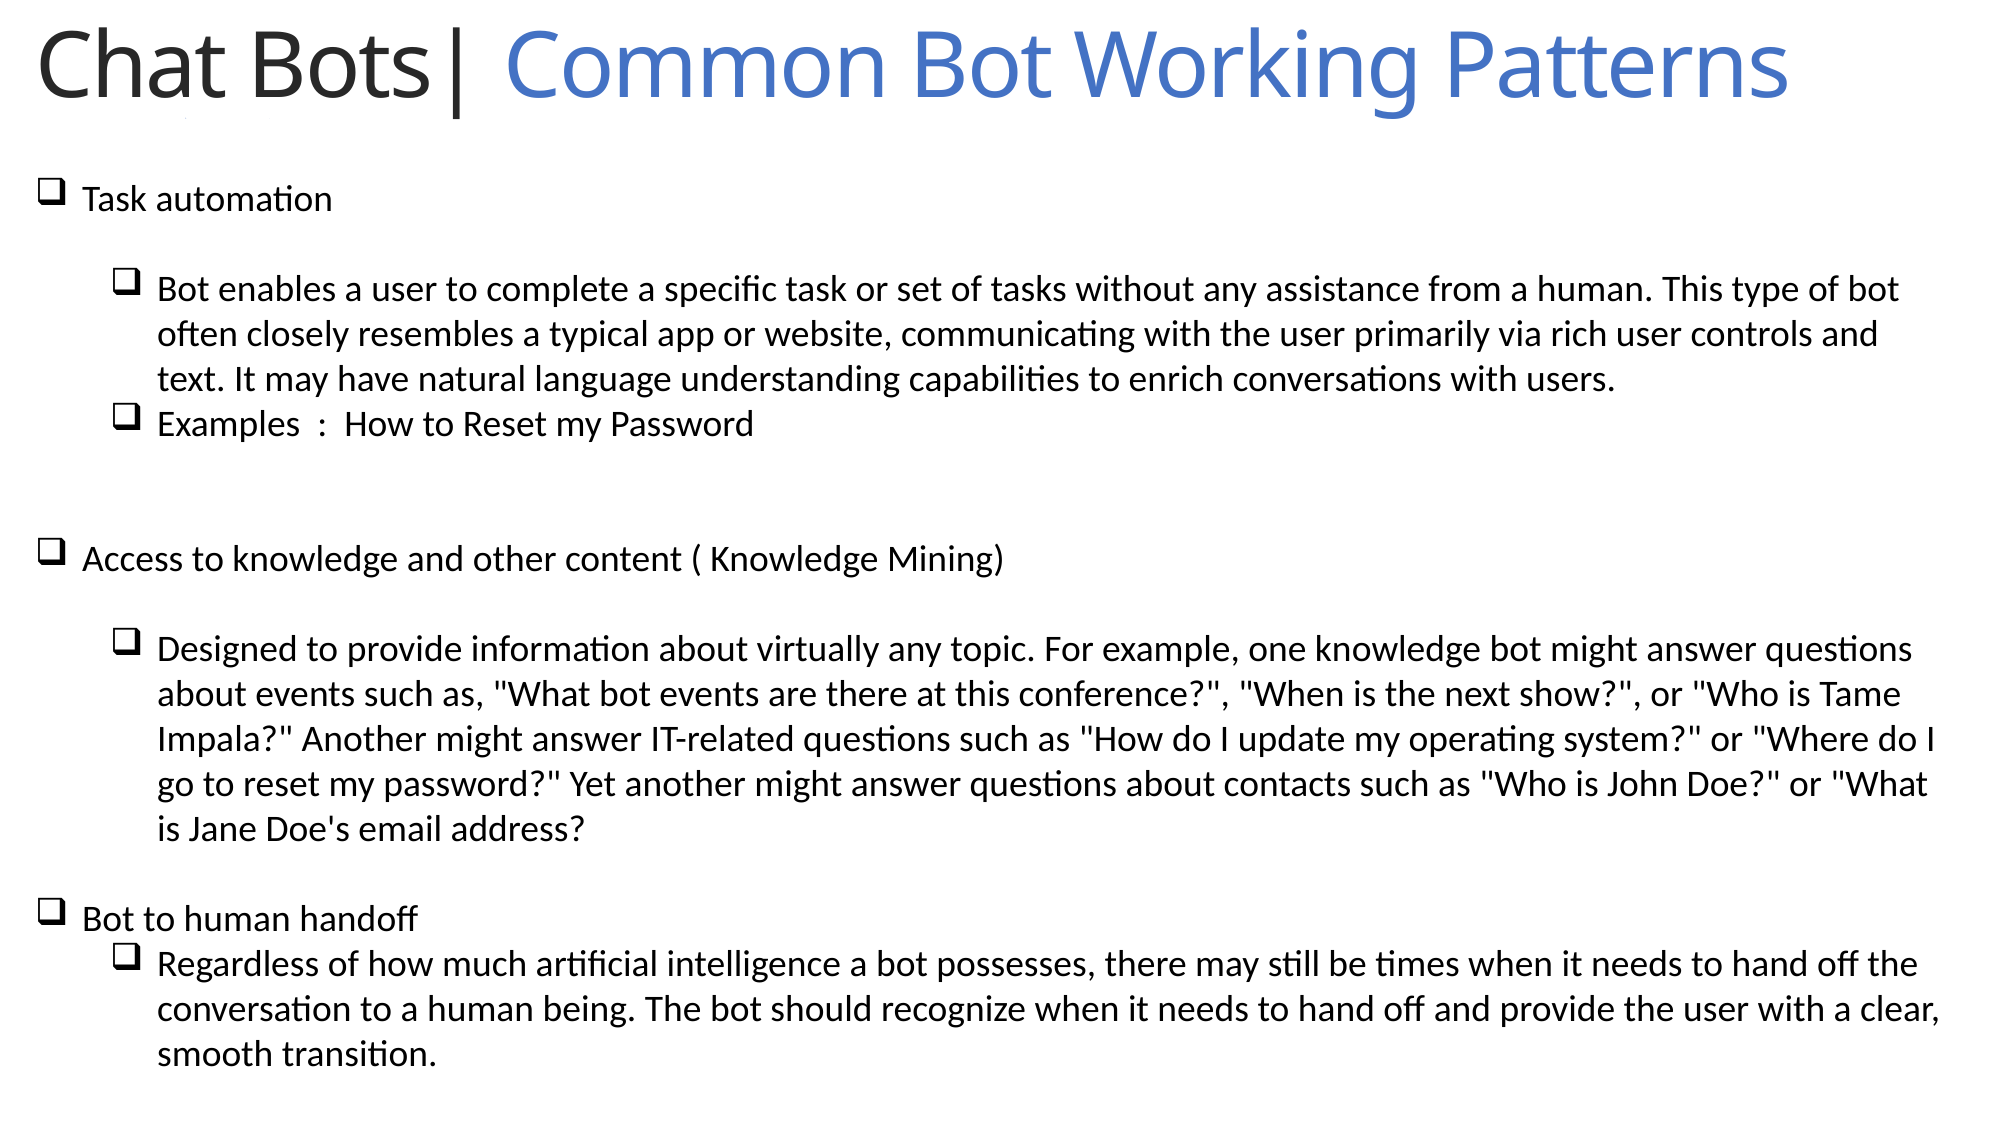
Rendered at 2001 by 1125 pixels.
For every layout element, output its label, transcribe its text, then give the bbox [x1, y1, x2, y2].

text_box Chat Bots| Common Bot Working Patterns . [20, 11, 2000, 347]
text_box Task automation Bot enables a user to complete a specific task or set of tasks without any assistance from a human. This type of bot often closely resembles a typical app or website, communicating with the user primarily via rich user controls and text. It may have natural language understanding capabilities to enrich conversations with users. Examples : How to Reset my Password Access to knowledge and other content ( Knowledge Mining) Designed to provide information about virtually any topic. For example, one knowledge bot might answer questions about events such as, "What bot events are there at this conference?", "When is the next show?", or "Who is Tame Impala?" Another might answer IT-related questions such as "How do I update my operating system?" or "Where do I go to reset my password?" Yet another might answer questions about contacts such as "Who is John Doe?" or "What is Jane Doe's email address? Bot to human handoff Regardless of how much artificial intelligence a bot possesses, there may still be times when it needs to hand off the conversation to a human being. The bot should recognize when it needs to hand off and provide the user with a clear, smooth transition. [20, 121, 1960, 1125]
